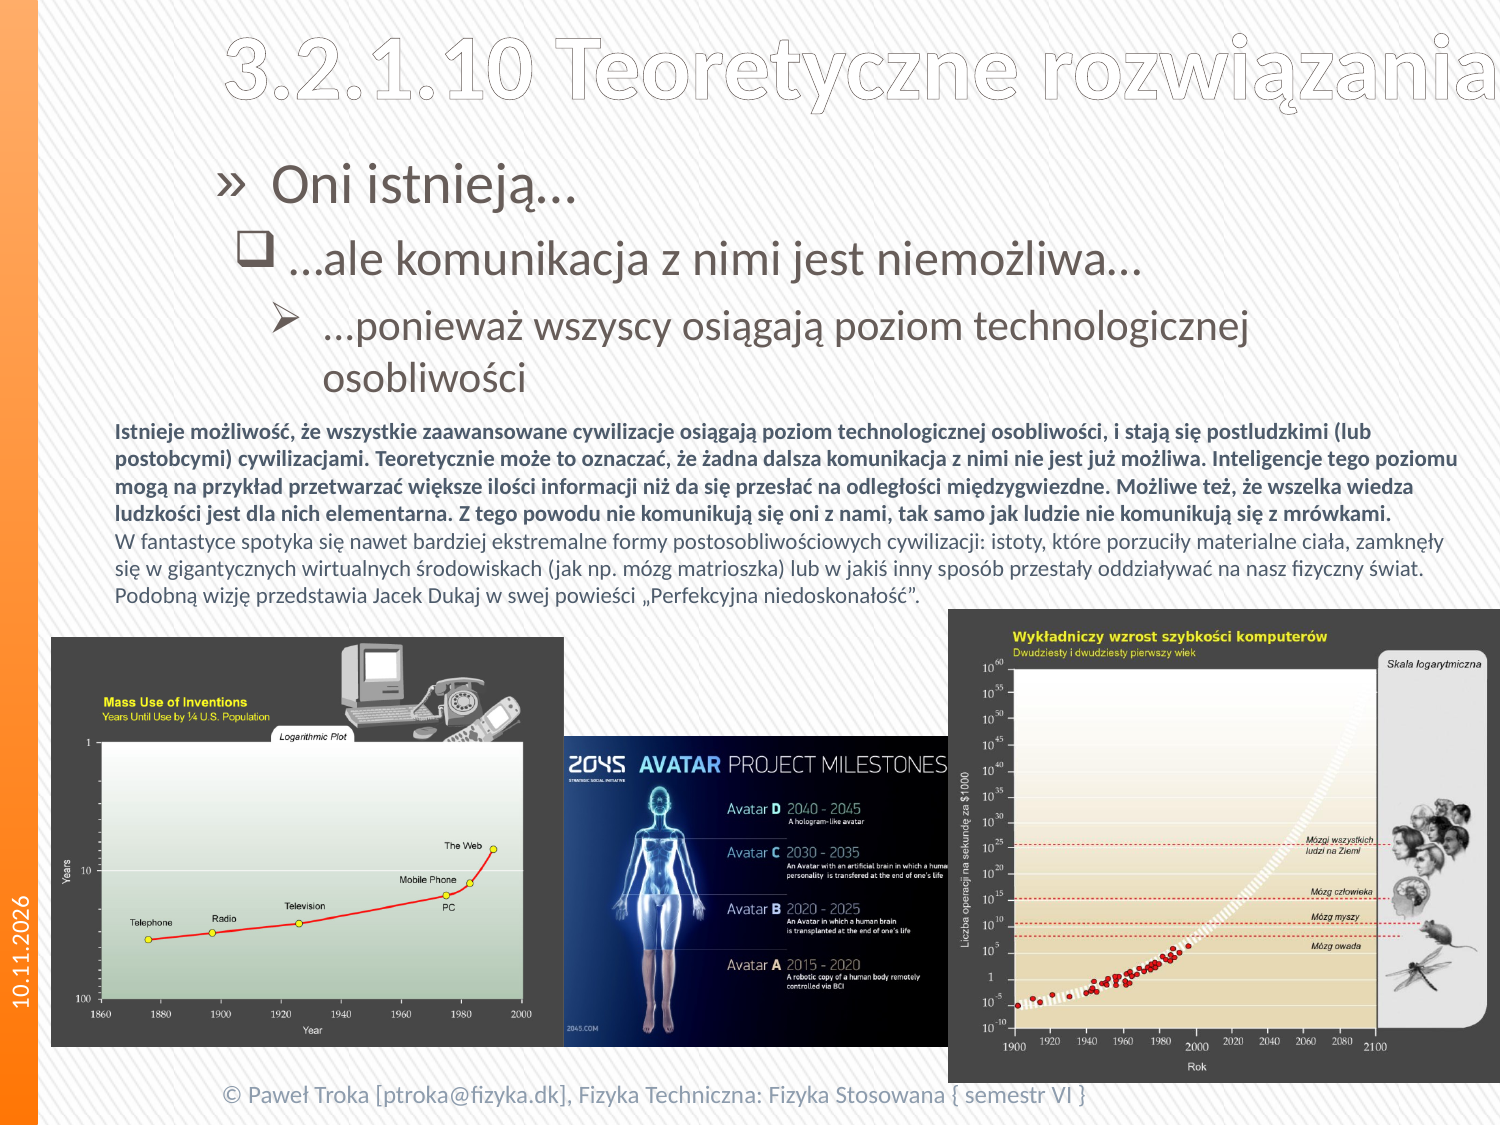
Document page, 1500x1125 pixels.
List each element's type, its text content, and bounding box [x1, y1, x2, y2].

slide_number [0, 594, 38, 1026]
text_box ...ponieważ wszyscy osiągają poziom technologicznej osobliwości [253, 289, 1479, 408]
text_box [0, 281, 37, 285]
text_box …ale komunikacja z nimi jest niemożliwa… [218, 218, 1444, 319]
picture [51, 609, 1500, 1083]
title 3.2.1.10 Teoretyczne rozwiązania [206, 0, 1500, 126]
list Oni istnieją… [200, 137, 1425, 256]
text_box Istnieje możliwość, że wszystkie zaawansowane cywilizacje osiągają poziom technologicznej osobliwości, i stają się postludzkimi (lub postobcymi) cywilizacjami. Teoretycznie może to oznaczać, że żadna dalsza komunikacja z nimi nie jest już możliwa. Inteligencje tego poziomu mogą na przykład przetwarzać większe ilości informacji niż da się przesłać na odległości międzygwiezdne. Możliwe też, że wszelka wiedza ludzkości jest dla nich elementarna. Z tego powodu nie komunikują się oni z nami, tak samo jak ludzie nie komunikują się z mrówkami. W fantastyce spotyka się nawet bardziej ekstremalne formy postosobliwościowych cywilizacji: istoty, które porzuciły materialne ciała, zamknęły się w gigantycznych wirtualnych środowiskach (jak np. mózg matrioszka) lub w jakiś inny sposób przestały oddziaływać na nasz fizyczny świat. Podobną wizję przedstawia Jacek Dukaj w swej powieści „Perfekcyjna niedoskonałość”. [100, 408, 1479, 616]
footer © Paweł Troka [ptroka@fizyka.dk], Fizyka Techniczna: Fizyka Stosowana { semestr VI } [206, 1074, 1382, 1113]
